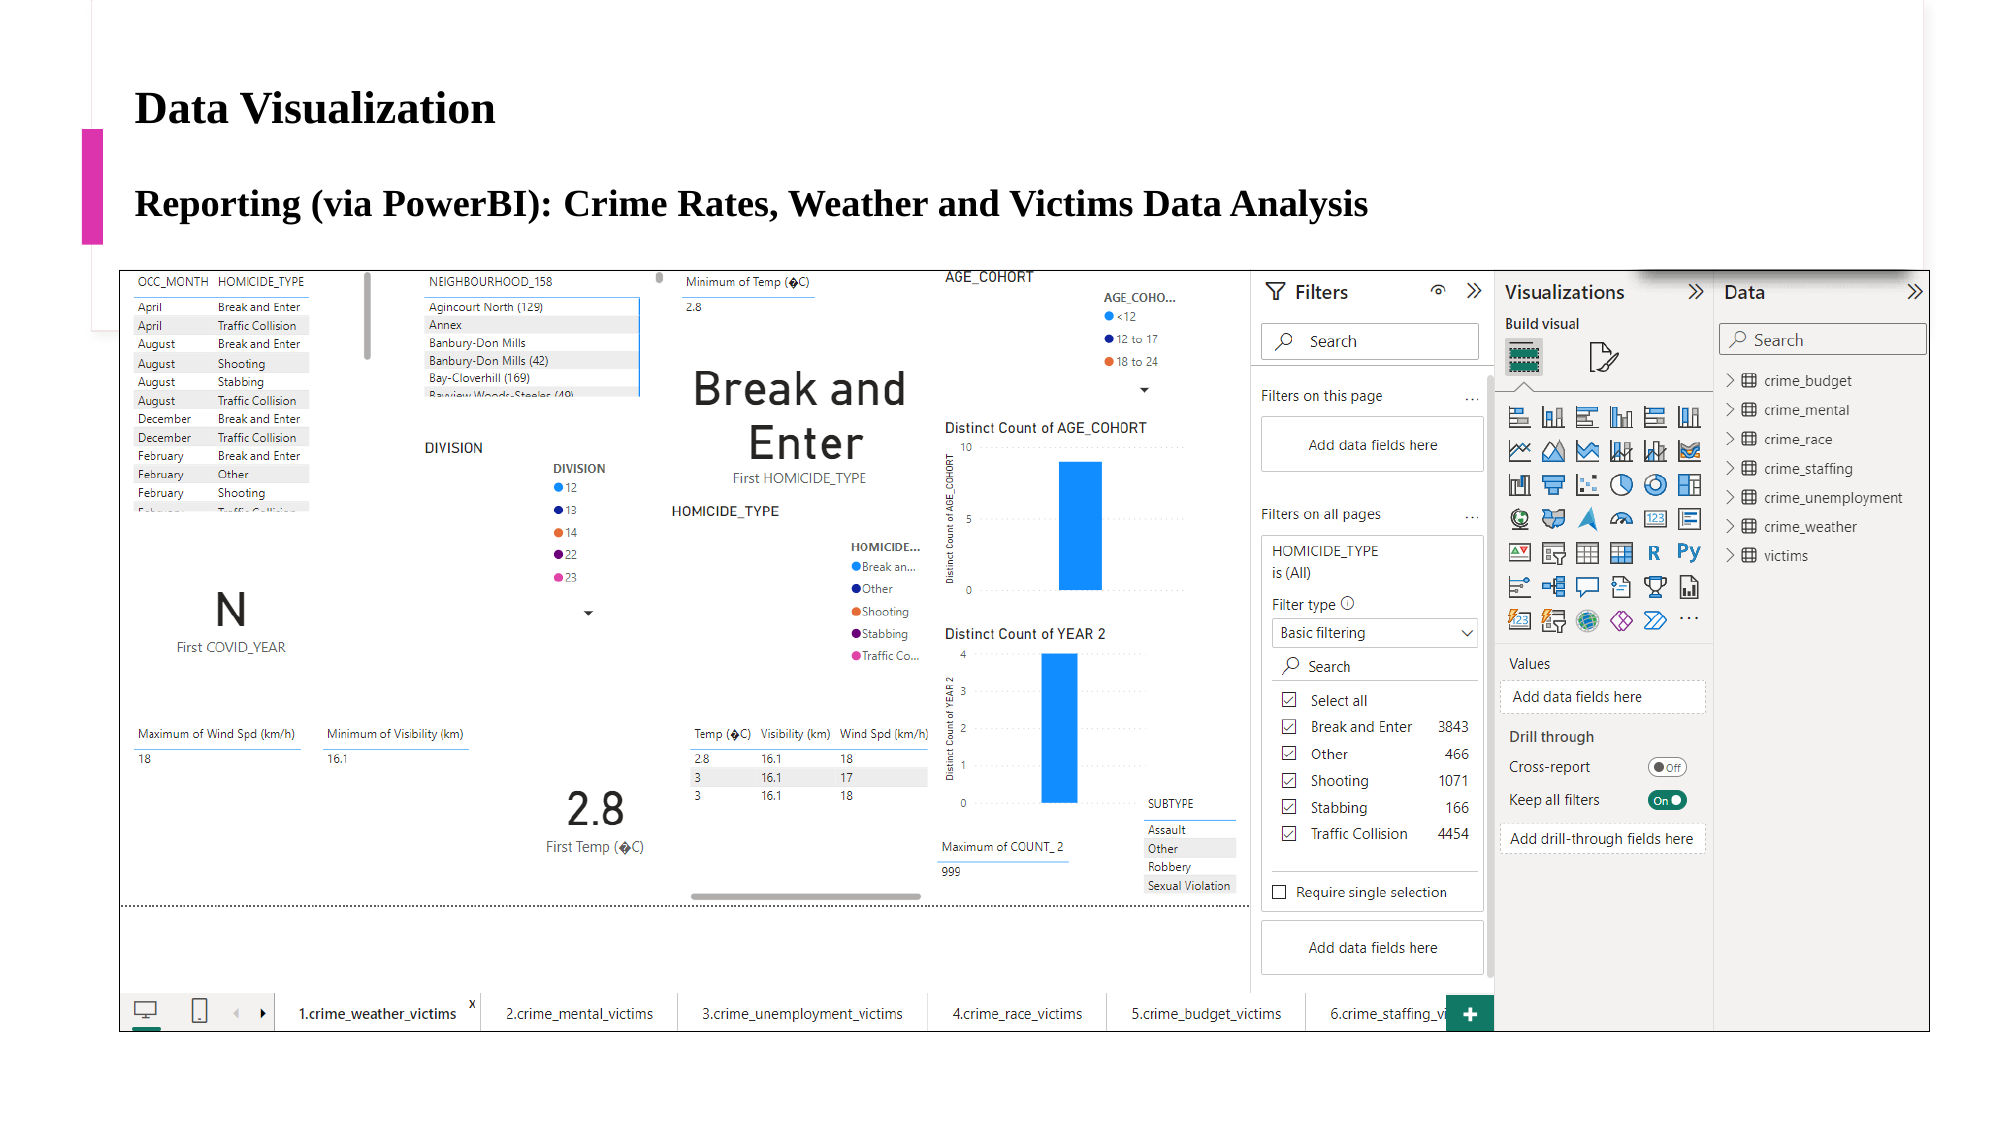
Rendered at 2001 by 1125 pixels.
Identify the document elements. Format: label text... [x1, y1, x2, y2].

picture [119, 269, 1930, 1032]
title Data Visualization Reporting (via PowerBI): Crime Rates, Weather and Victims Data Analysis [119, 76, 1788, 269]
